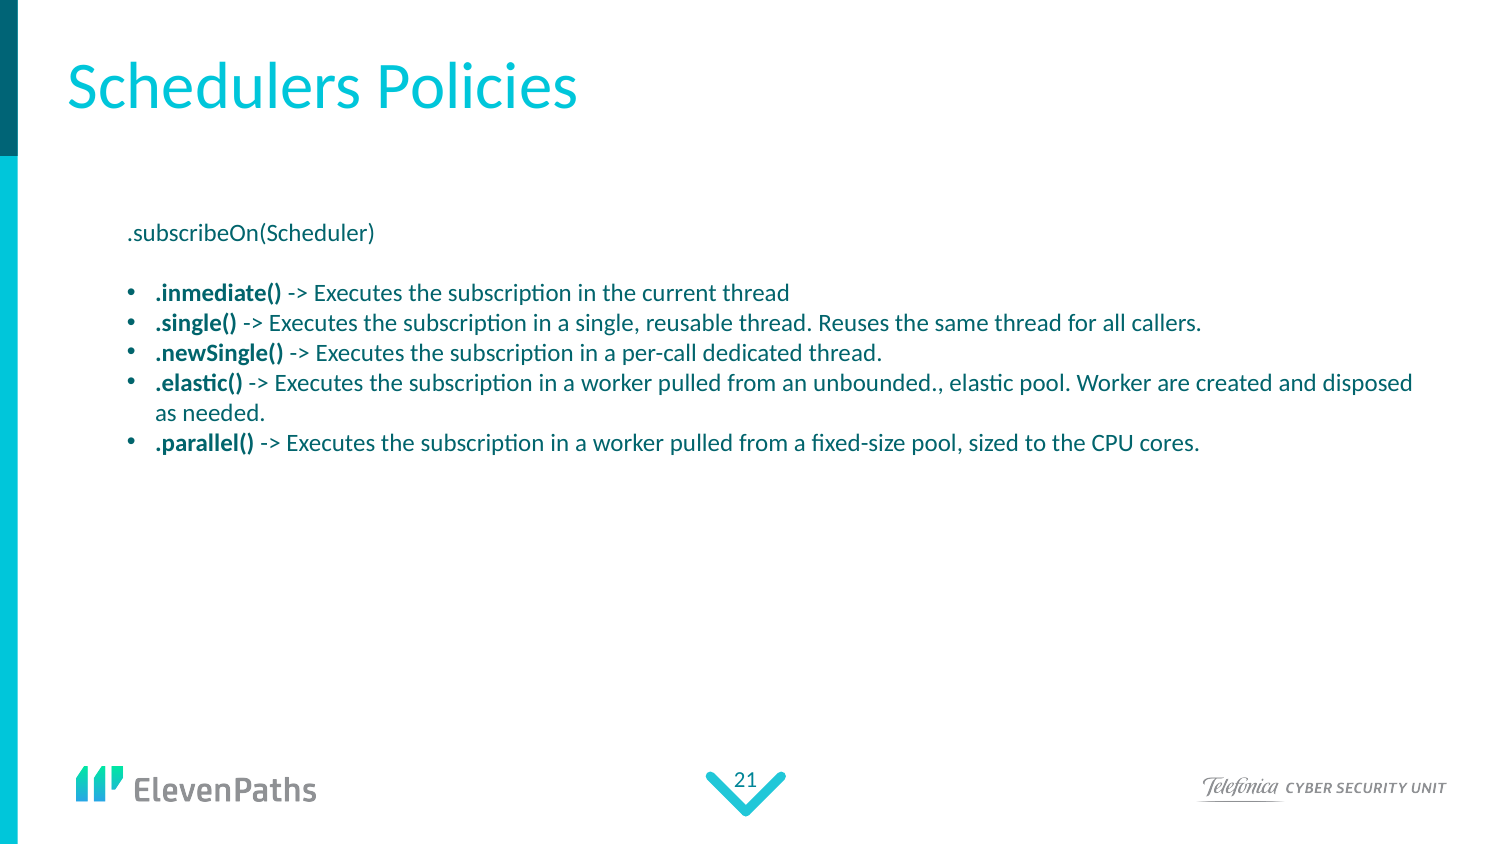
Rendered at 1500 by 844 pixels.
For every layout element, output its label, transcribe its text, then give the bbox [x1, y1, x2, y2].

picture [1196, 777, 1447, 802]
picture [76, 766, 316, 802]
title Schedulers Policies [53, 43, 1347, 127]
text_box .subscribeOn(Scheduler) .inmediate() -> Executes the subscription in the current thread .single() -> Executes the subscription in a single, reusable thread. Reuses the same thread for all callers. .newSingle() -> Executes the subscription in a per-call dedicated thread. .elastic() -> Executes the subscription in a worker pulled from an unbounded., elastic pool. Worker are created and disposed as needed. .parallel() -> Executes the subscription in a worker pulled from a fixed-size pool, sized to the CPU cores. [112, 209, 1435, 524]
